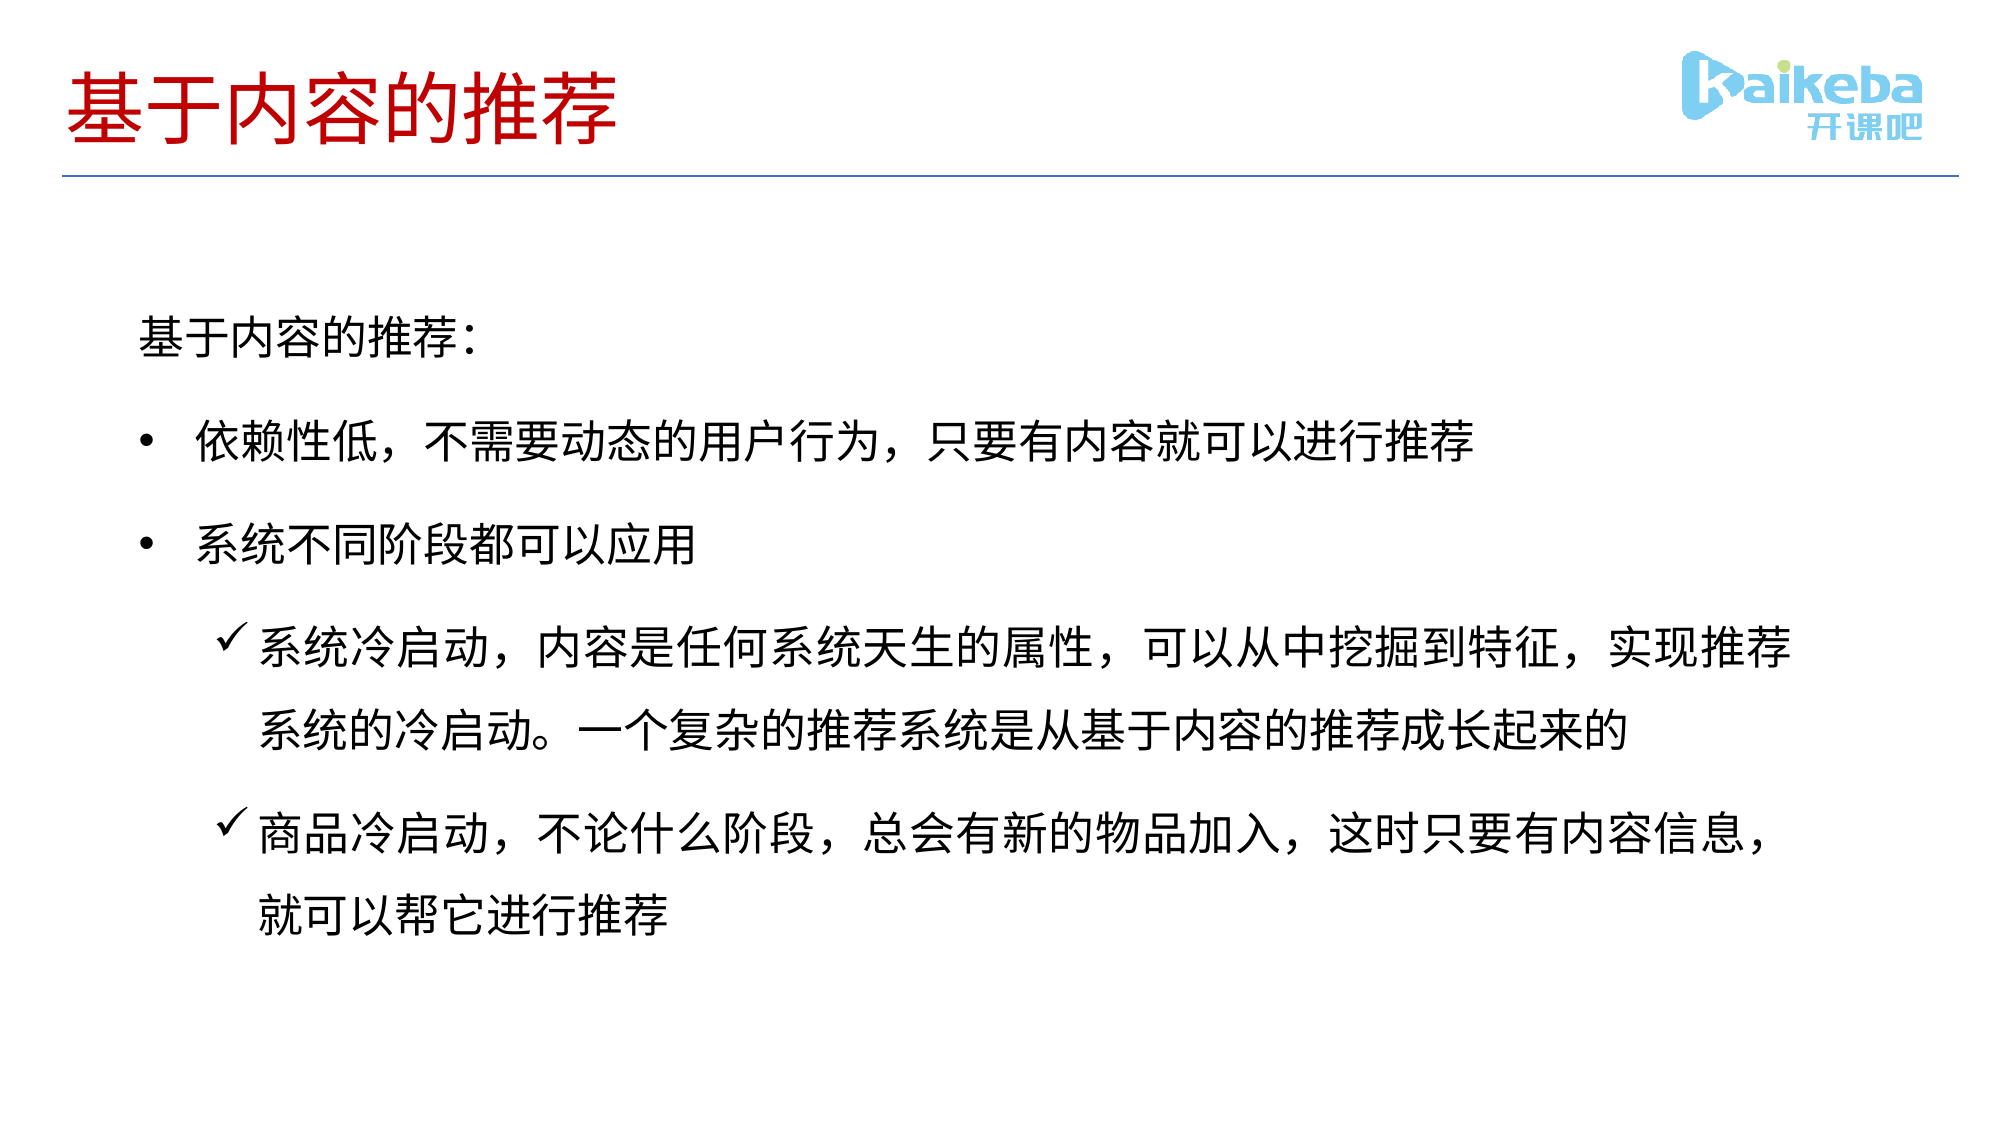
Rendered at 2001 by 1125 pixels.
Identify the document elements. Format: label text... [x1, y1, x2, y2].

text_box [1653, 21, 1950, 167]
title 基于内容的推荐 [57, 59, 1728, 167]
text_box 基于内容的推荐： 依赖性低，不需要动态的用户行为，只要有内容就可以进行推荐 系统不同阶段都可以应用 系统冷启动，内容是任何系统天生的属性，可以从中挖掘到特征，实现推荐系统的冷启动。一个复杂的推荐系统是从基于内容的推荐成长起来的 商品冷启动，不论什么阶段，总会有新的物品加入，这时只要有内容信息，就可以帮它进行推荐 [131, 274, 1801, 965]
